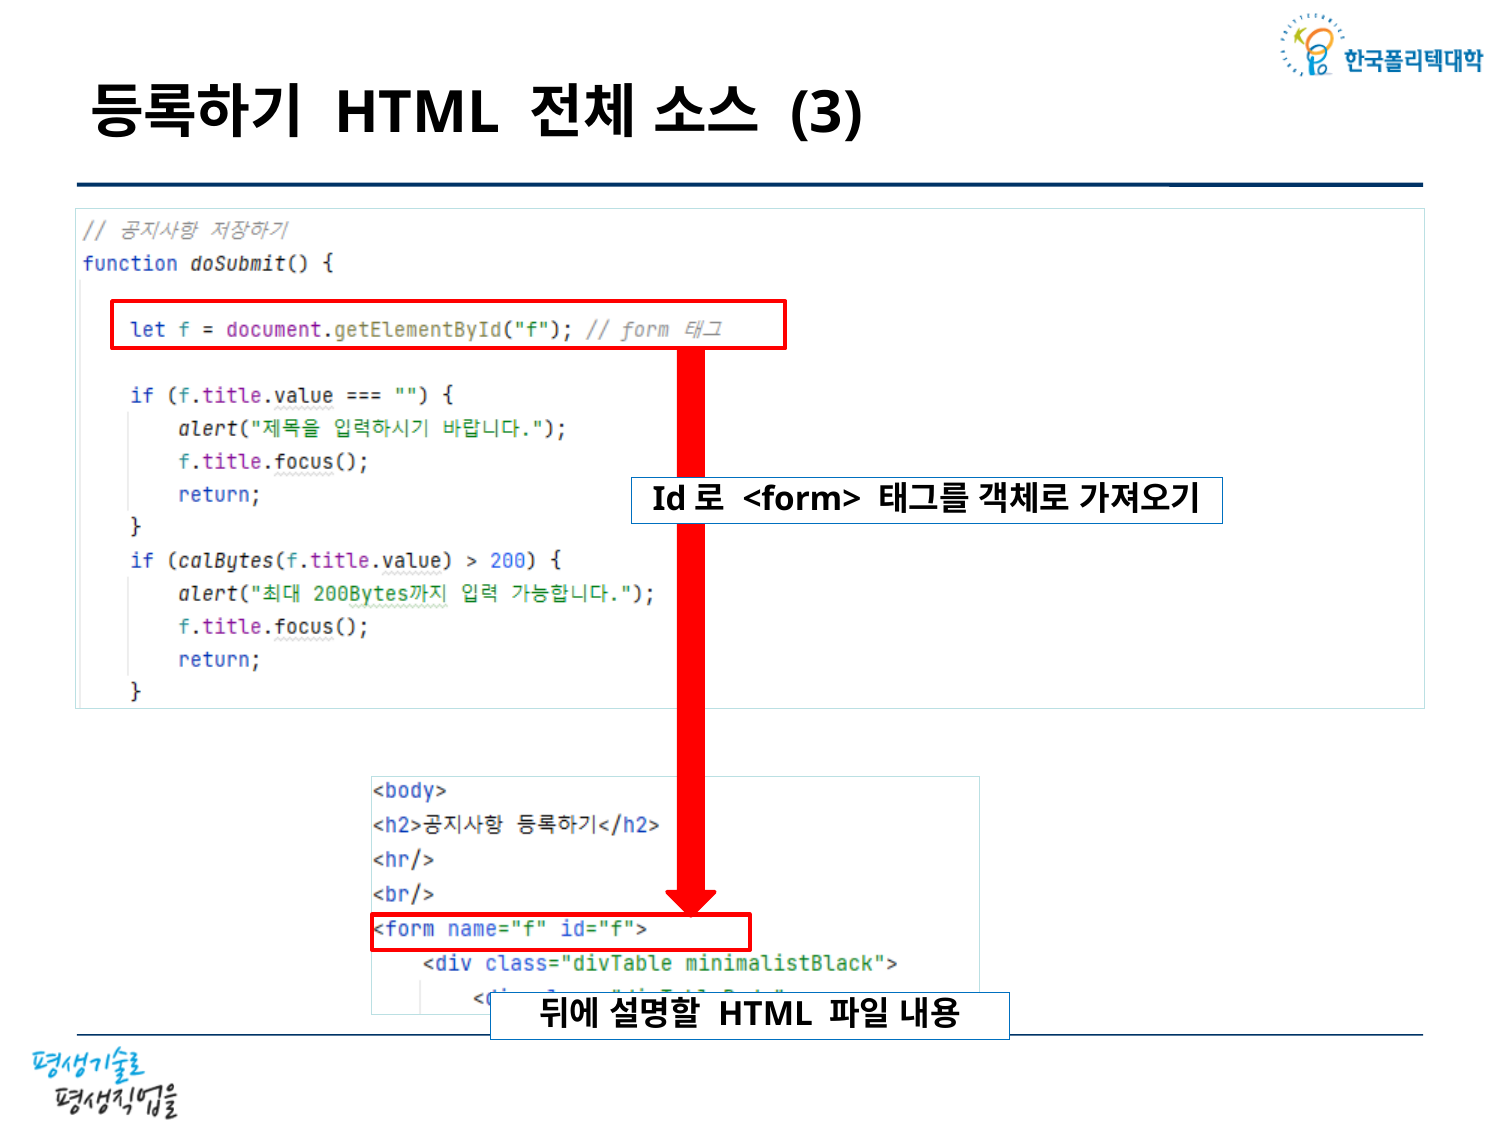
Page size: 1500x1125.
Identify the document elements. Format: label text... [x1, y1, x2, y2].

text_box [676, 718, 705, 775]
picture [1275, 6, 1489, 84]
text_box 뒤에 설명할 HTML 파일 내용 [490, 992, 1010, 1040]
picture [17, 1039, 226, 1122]
title 등록하기 HTML 전체 소스 (3) [74, 44, 1426, 173]
picture [74, 207, 1426, 709]
picture [371, 776, 980, 1015]
